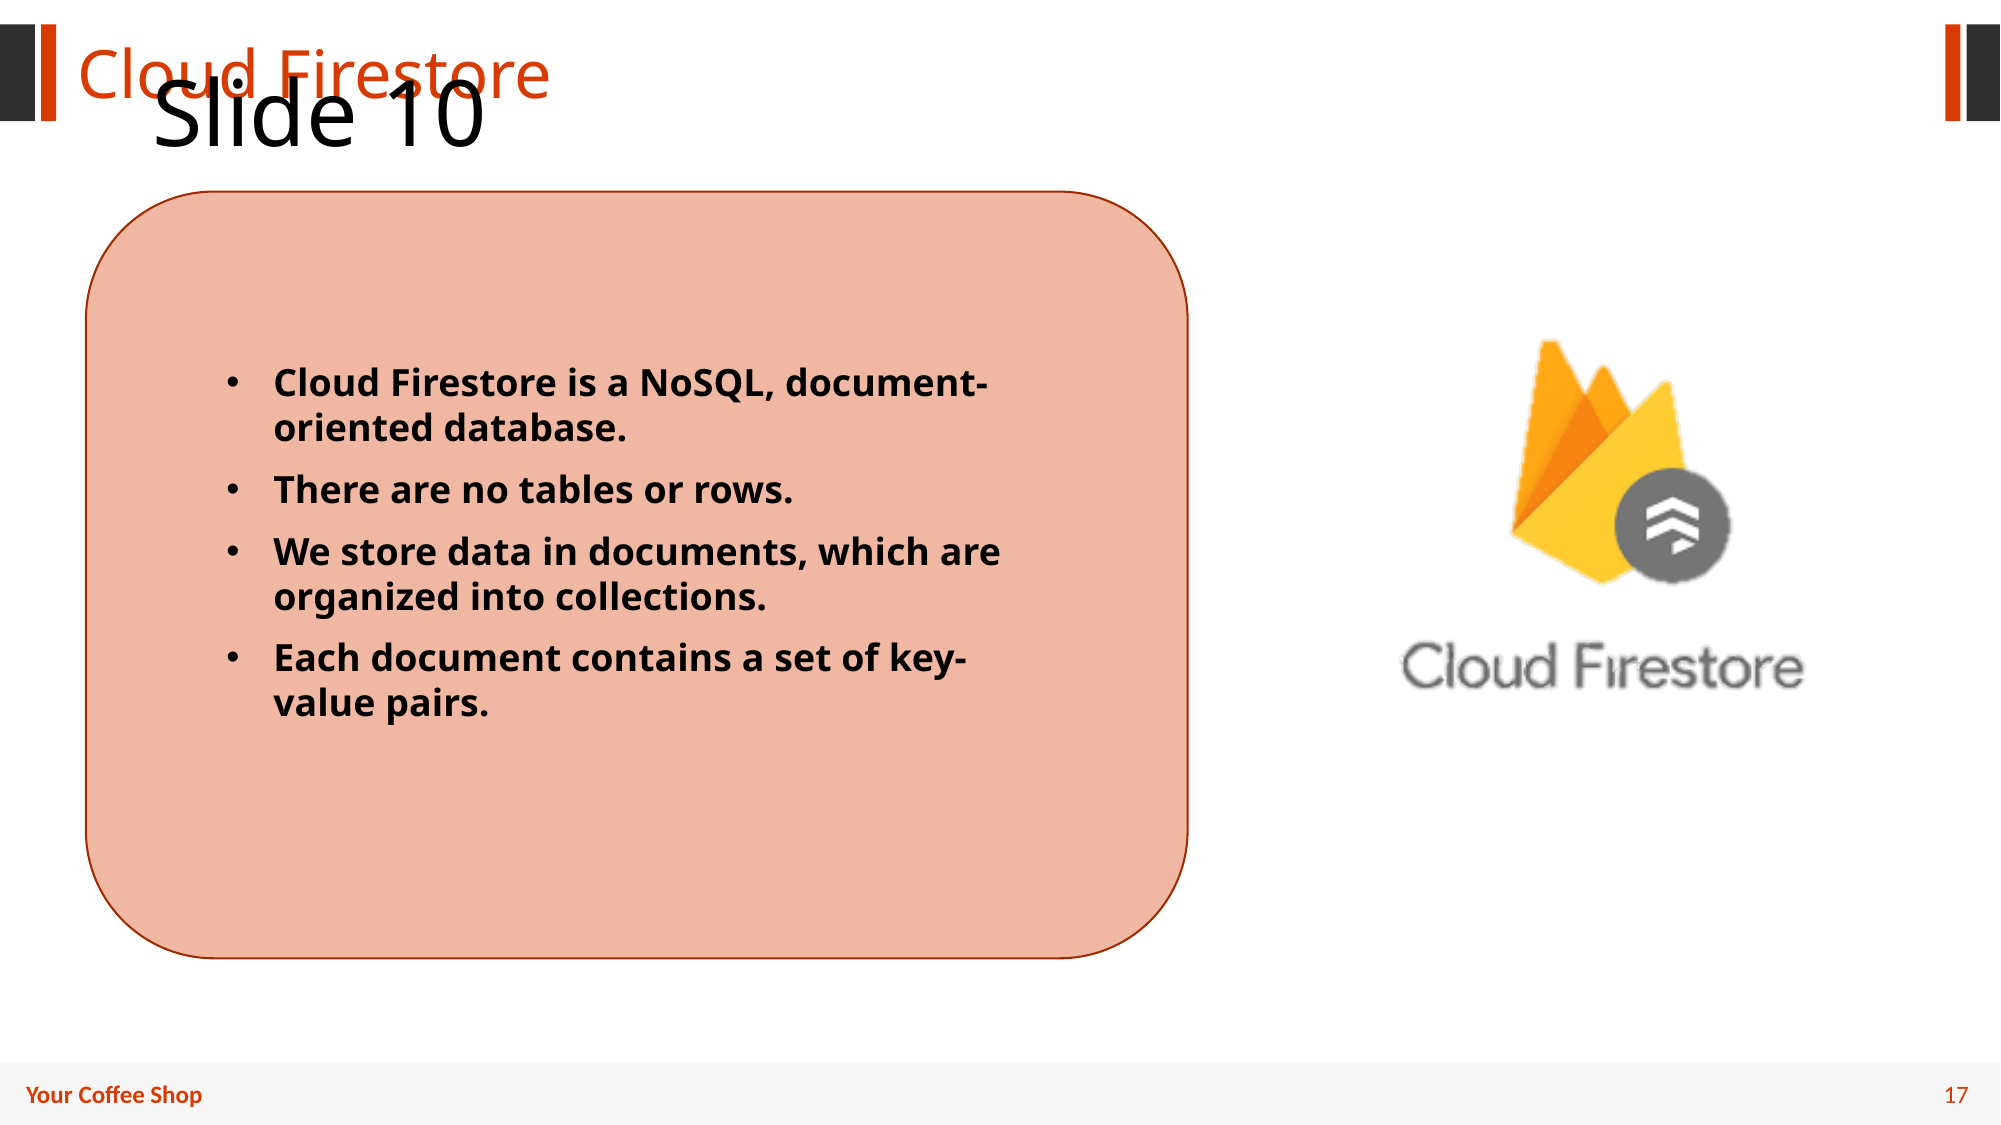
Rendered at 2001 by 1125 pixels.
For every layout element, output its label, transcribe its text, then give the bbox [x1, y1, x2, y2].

text_box Cloud Firestore is a NoSQL, document-oriented database. There are no tables or rows. We store data in documents, which are organized into collections. Each document contains a set of key-value pairs. [211, 351, 1029, 794]
text_box Cloud Firestore [62, 39, 1063, 119]
text_box [84, 190, 1189, 960]
title Slide 10 [137, 59, 1863, 278]
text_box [0, 24, 57, 122]
picture [1293, 301, 1915, 718]
